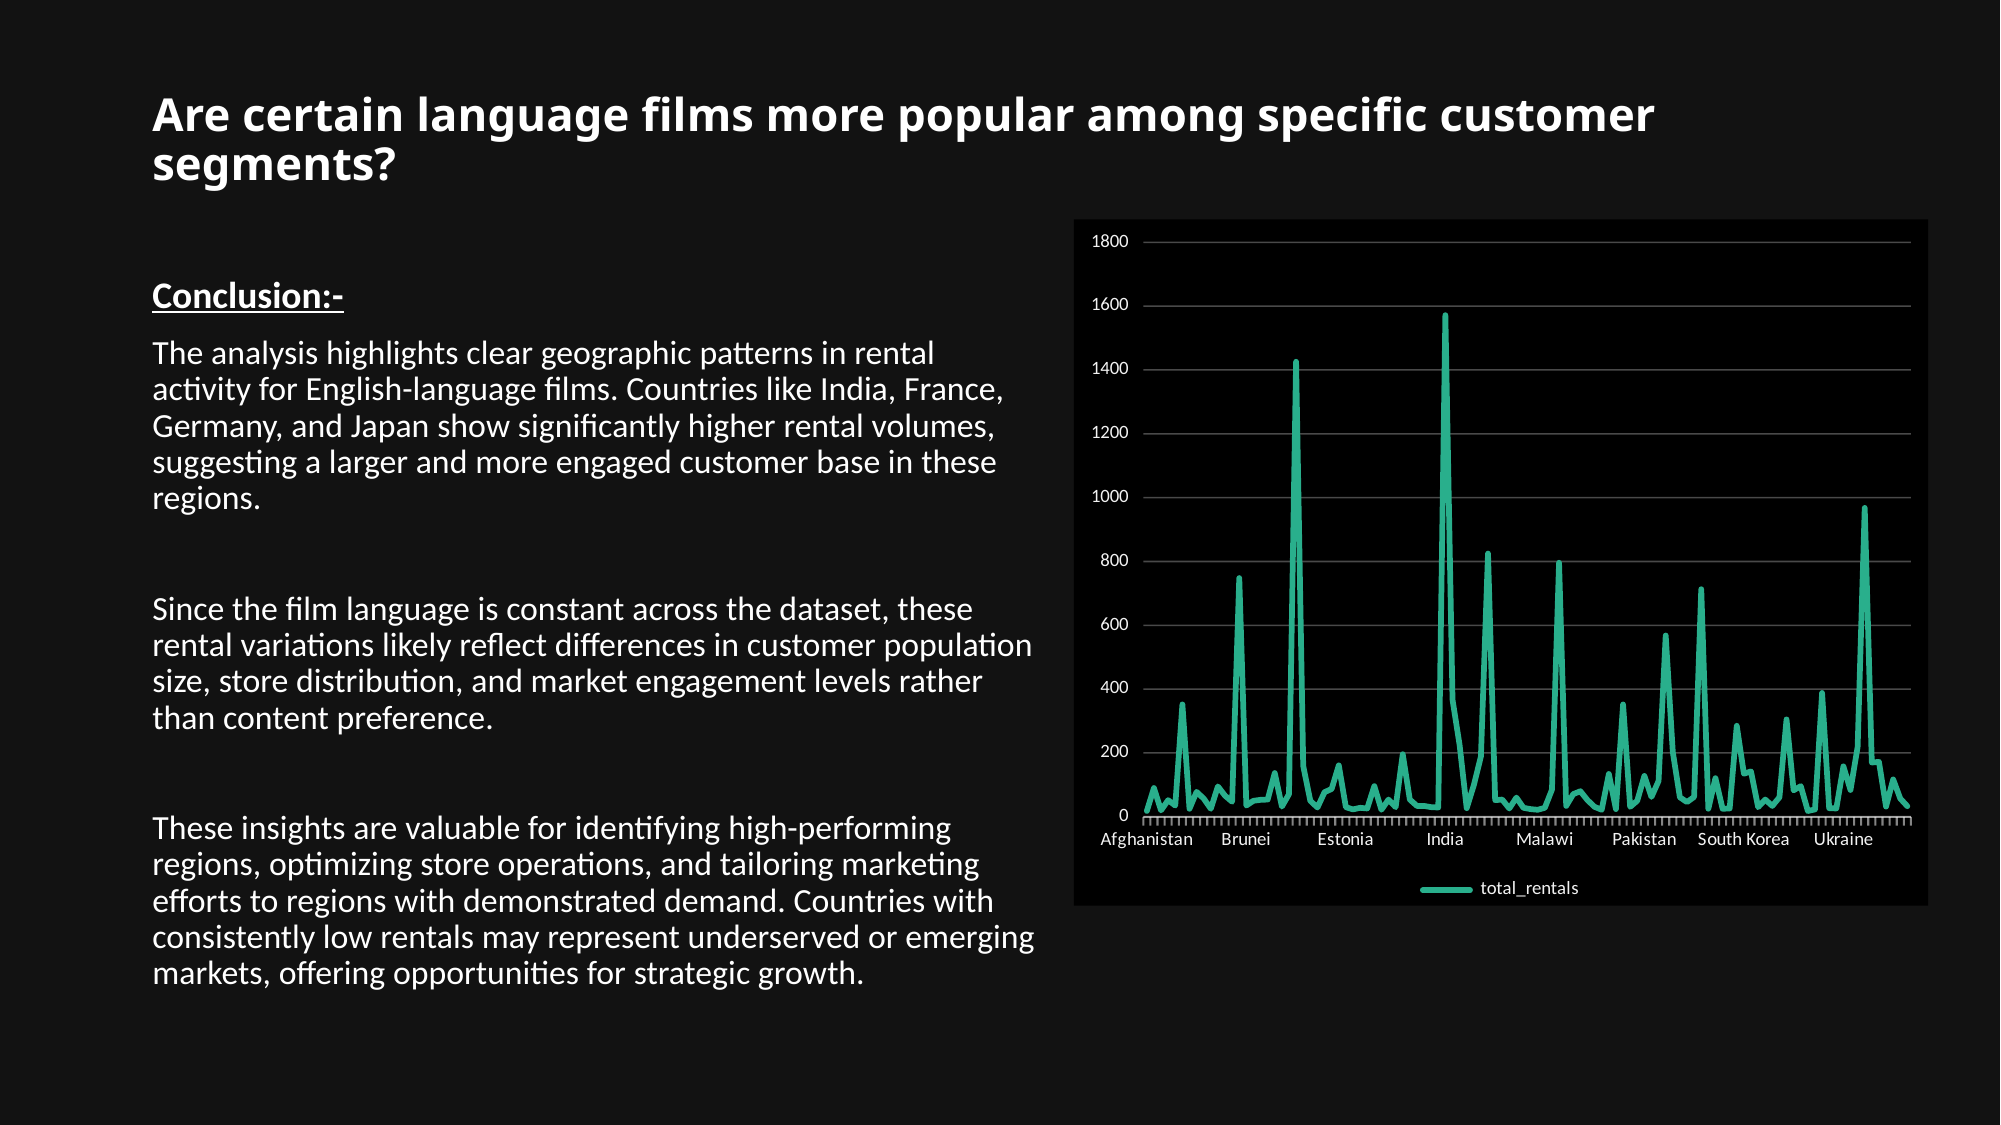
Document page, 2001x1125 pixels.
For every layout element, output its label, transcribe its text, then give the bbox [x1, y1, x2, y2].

list Conclusion:- The analysis highlights clear geographic patterns in rental activity for English-language films. Countries like India, France, Germany, and Japan show significantly higher rental volumes, suggesting a larger and more engaged customer base in these regions. Since the film language is constant across the dataset, these rental variations likely reflect differences in customer population size, store distribution, and market engagement levels rather than content preference. These insights are valuable for identifying high-performing regions, optimizing store operations, and tailoring marketing efforts to regions with demonstrated demand. Countries with consistently low rentals may represent underserved or emerging markets, offering opportunities for strategic growth. [137, 268, 1052, 1002]
title Are certain language films more popular among specific customer segments? [137, 83, 1863, 198]
chart [1073, 219, 1929, 906]
